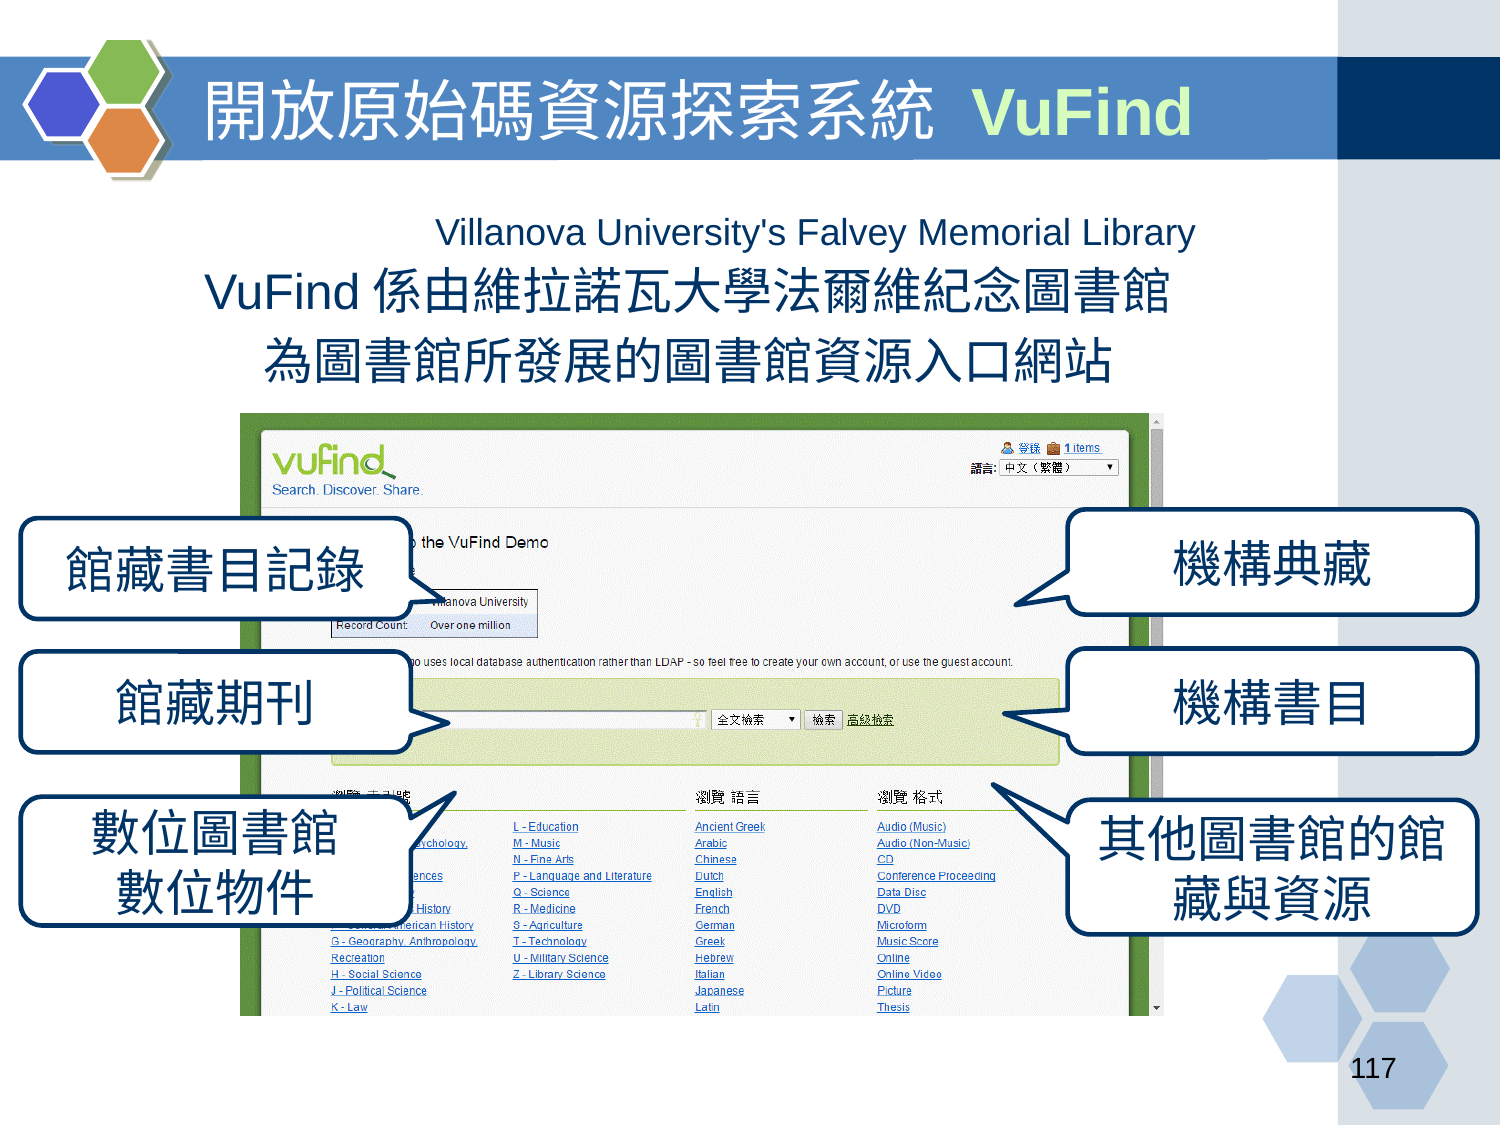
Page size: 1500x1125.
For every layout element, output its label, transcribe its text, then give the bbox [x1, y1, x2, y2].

title 開放原始碼資源探索系統 VuFind [187, 62, 1288, 155]
list VuFind係由維拉諾瓦大學法爾維紀念圖書館 為圖書館所發展的圖書館資源入口網站 [47, 176, 1329, 398]
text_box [1067, 509, 1478, 935]
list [240, 413, 1164, 1017]
text_box Villanova University's Falvey Memorial Library [386, 200, 1245, 256]
slide_number ‹#› [1335, 1047, 1459, 1086]
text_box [20, 517, 412, 926]
